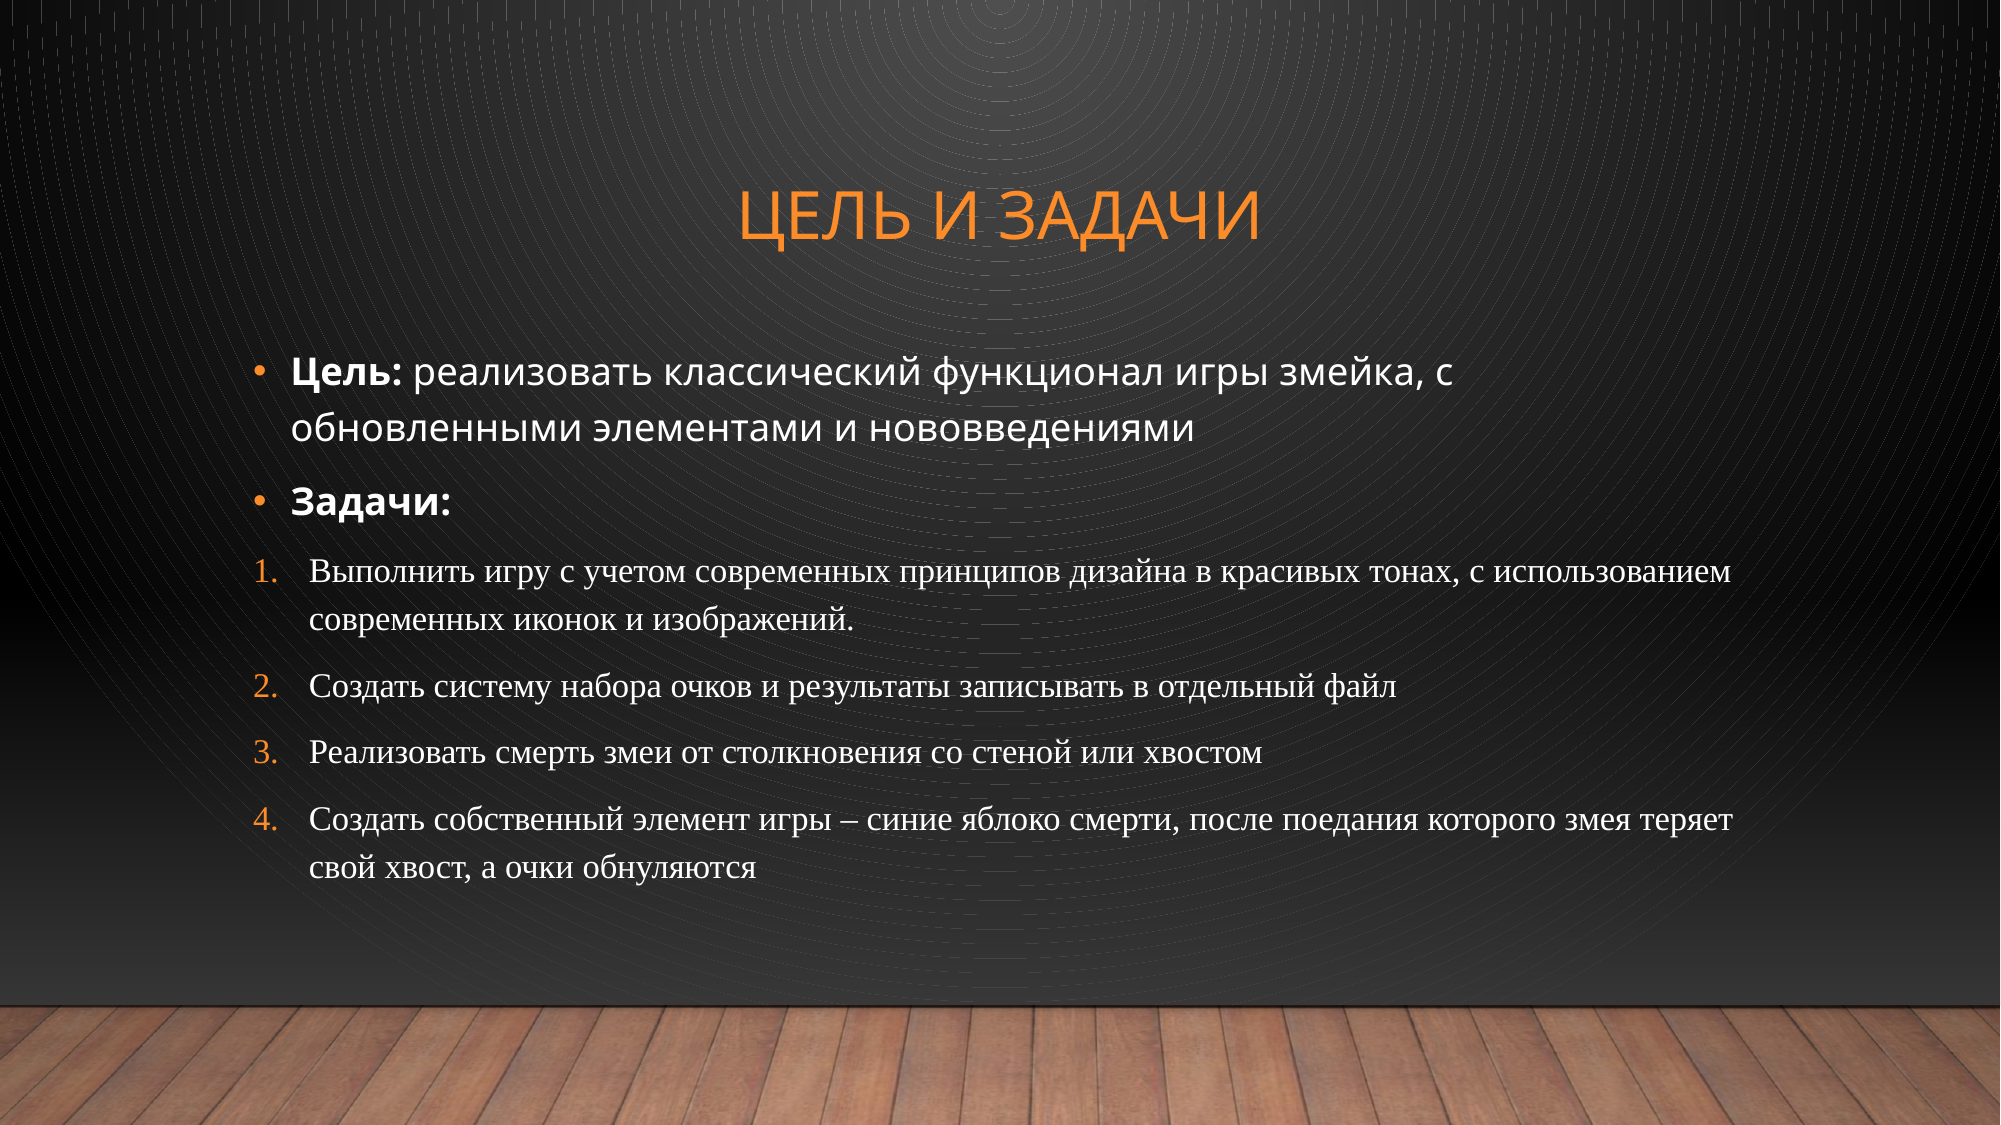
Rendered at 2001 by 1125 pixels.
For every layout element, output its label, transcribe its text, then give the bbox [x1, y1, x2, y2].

picture [0, 1005, 2000, 1125]
list Цель: реализовать классический функционал игры змейка, с обновленными элементами и нововведениями Задачи: Выполнить игру с учетом современных принципов дизайна в красивых тонах, с использованием современных иконок и изображений. Создать систему набора очков и результаты записывать в отдельный файл Реализовать смерть змеи от столкновения со стеной или хвостом Создать собственный элемент игры – синие яблоко смерти, после поедания которого змея теряет свой хвост, а очки обнуляются [238, 330, 1763, 897]
title ЦЕЛЬ И ЗАДАЧИ [238, 131, 1763, 305]
